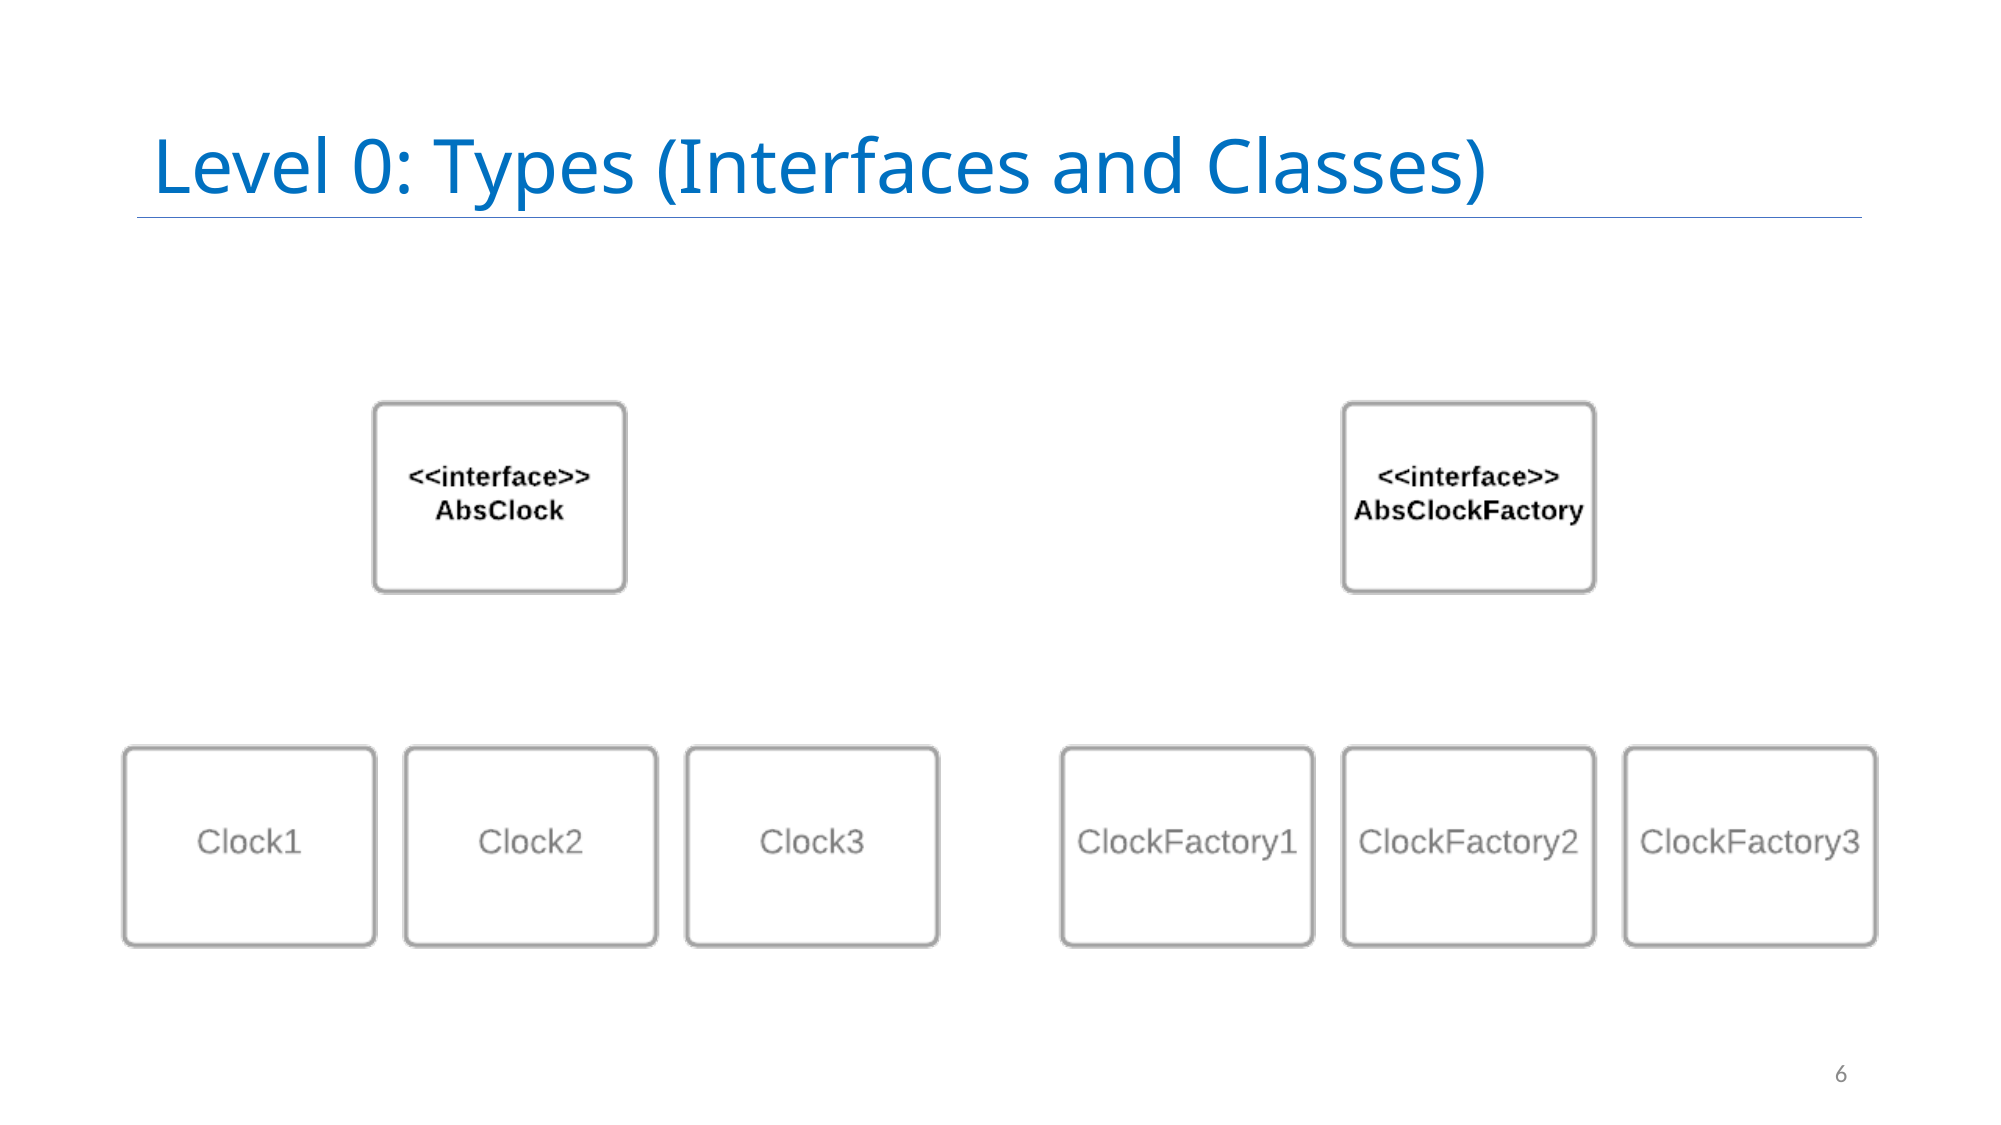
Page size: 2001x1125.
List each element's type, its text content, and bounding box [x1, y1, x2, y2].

slide_number 6 [1412, 1042, 1863, 1103]
title Level 0: Types (Interfaces and Classes) [137, 0, 1863, 218]
picture [62, 341, 1938, 1008]
